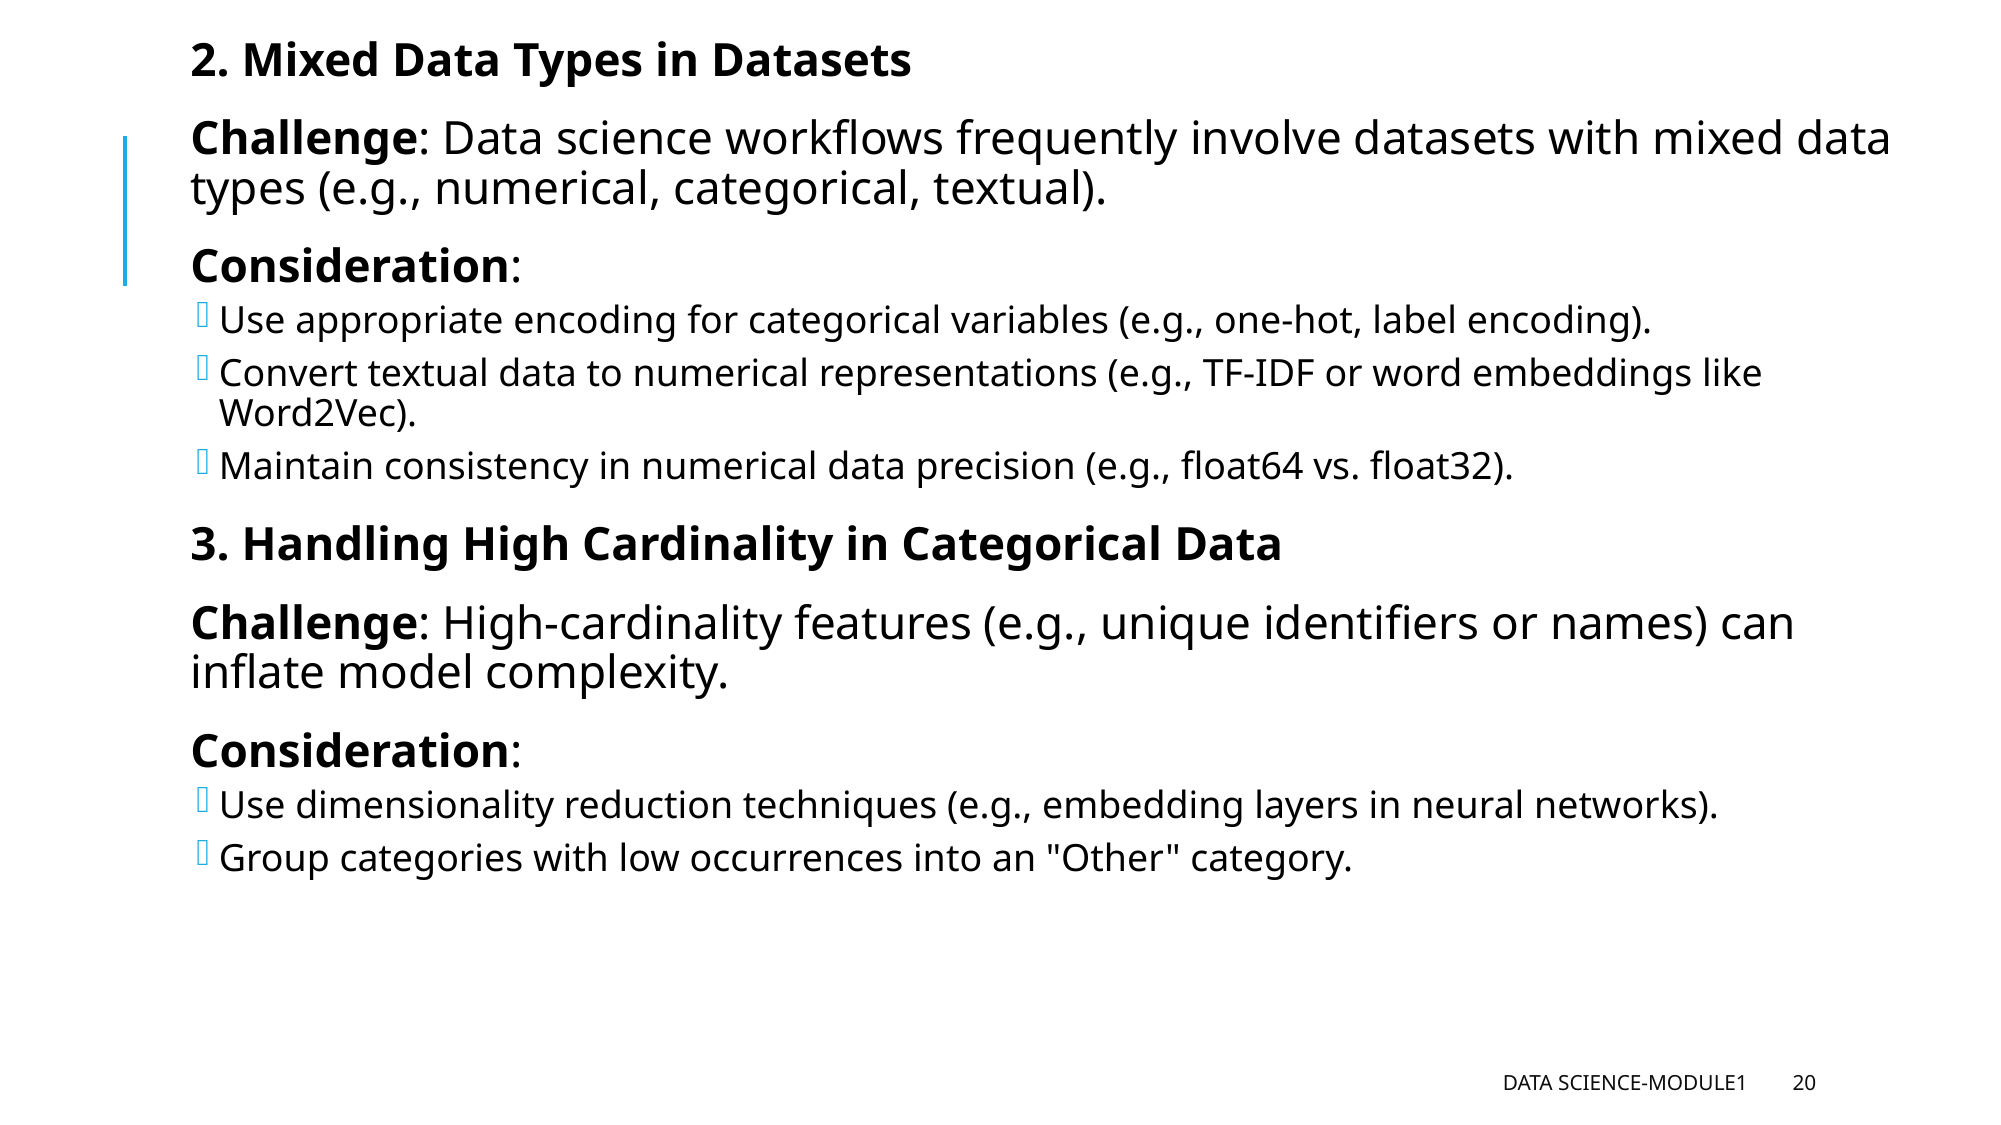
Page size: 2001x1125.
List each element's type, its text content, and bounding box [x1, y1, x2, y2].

footer Data Science-Module1 [794, 1061, 1763, 1107]
list 2. Mixed Data Types in Datasets Challenge: Data science workflows frequently involve datasets with mixed data types (e.g., numerical, categorical, textual). Consideration: Use appropriate encoding for categorical variables (e.g., one-hot, label encoding). Convert textual data to numerical representations (e.g., TF-IDF or word embeddings like Word2Vec). Maintain consistency in numerical data precision (e.g., float64 vs. float32). 3. Handling High Cardinality in Categorical Data Challenge: High-cardinality features (e.g., unique identifiers or names) can inflate model complexity. Consideration: Use dimensionality reduction techniques (e.g., embedding layers in neural networks). Group categories with low occurrences into an "Other" category. [168, 29, 1933, 1035]
slide_number 20 [1777, 1061, 1938, 1107]
